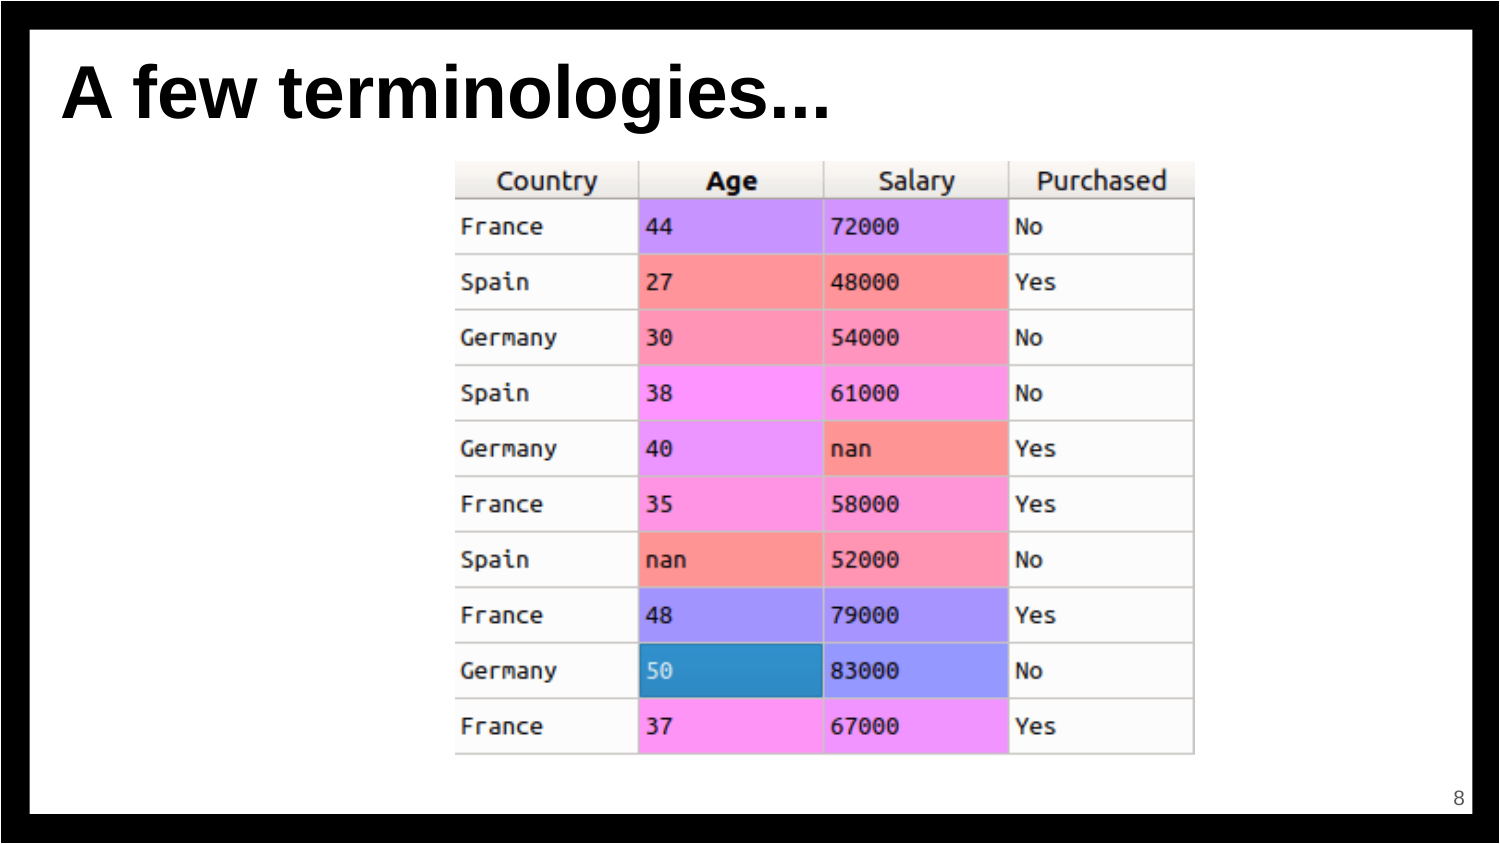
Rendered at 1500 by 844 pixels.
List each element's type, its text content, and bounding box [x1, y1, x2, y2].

title A few terminologies... [45, 0, 1106, 149]
slide_number ‹#› [1389, 764, 1480, 830]
picture [455, 161, 1196, 757]
